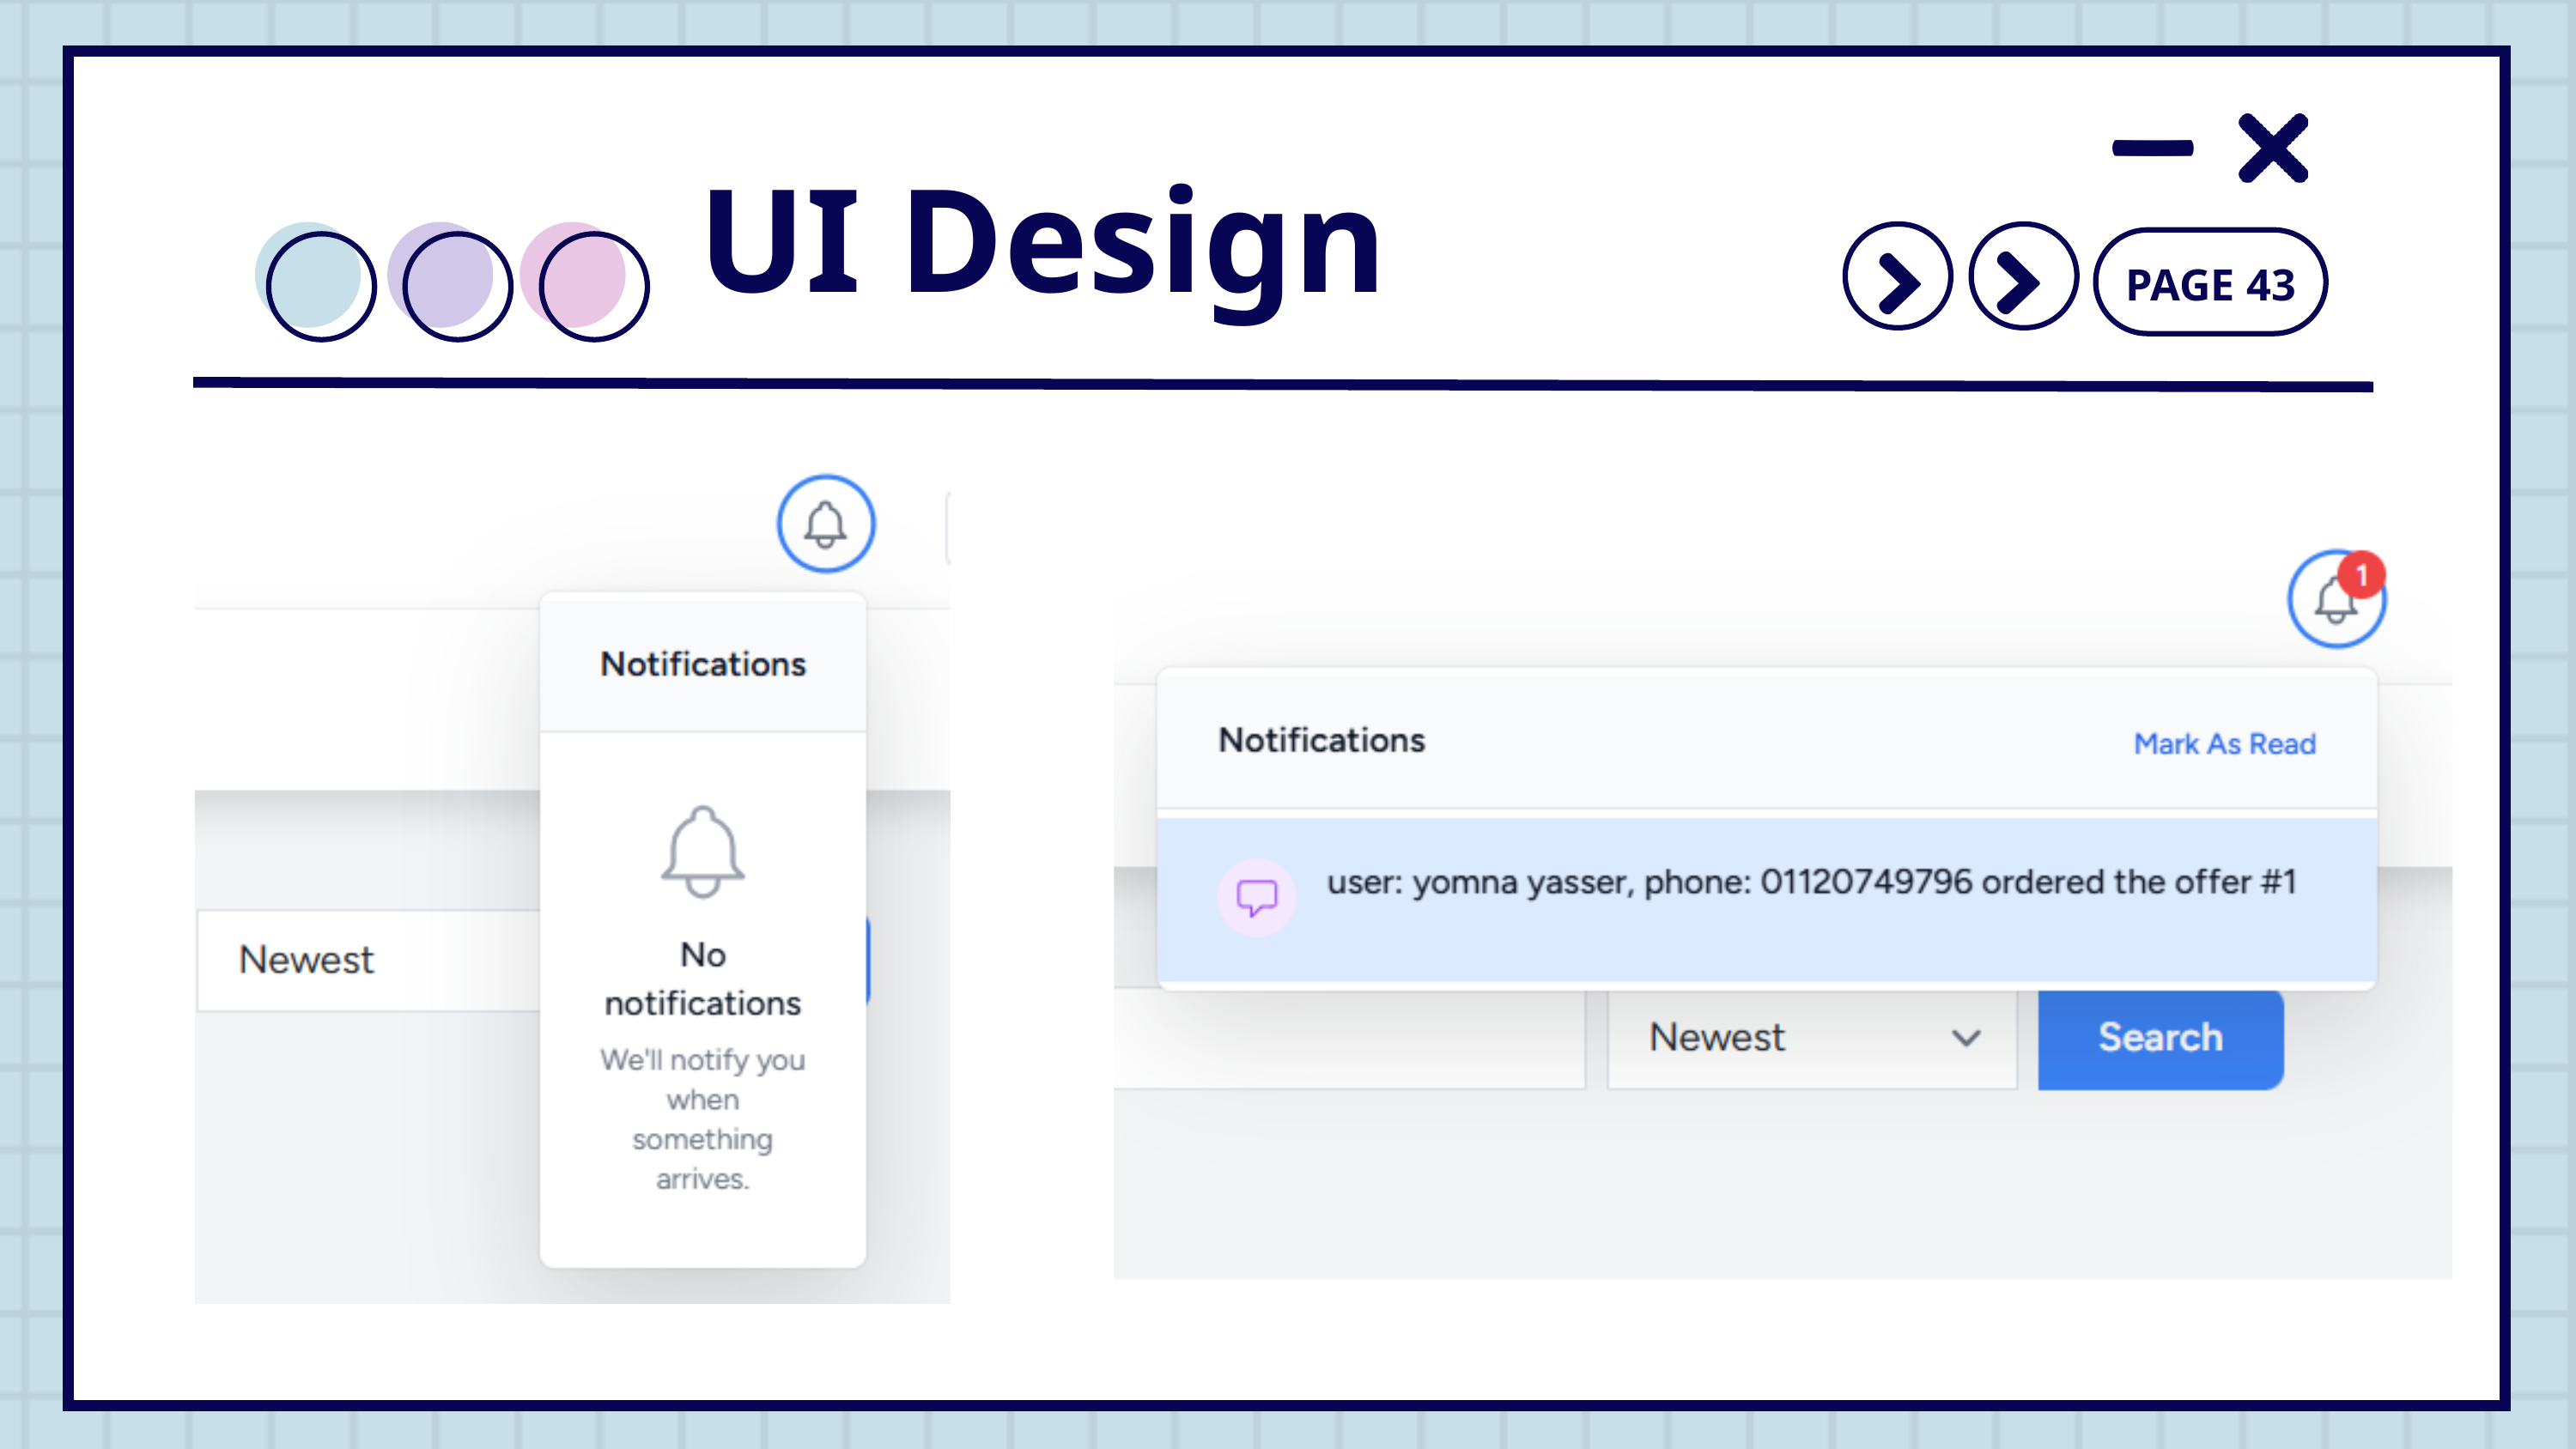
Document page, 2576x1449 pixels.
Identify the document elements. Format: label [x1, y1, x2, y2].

text_box [386, 221, 494, 328]
text_box [68, 51, 2506, 1406]
text_box [1971, 223, 2077, 329]
text_box [254, 221, 361, 328]
text_box [2095, 229, 2326, 334]
text_box [268, 233, 375, 340]
text_box [519, 221, 626, 328]
text_box [0, 0, 2576, 1449]
text_box [404, 233, 512, 340]
text_box [541, 233, 648, 340]
text_box [1844, 223, 1952, 329]
